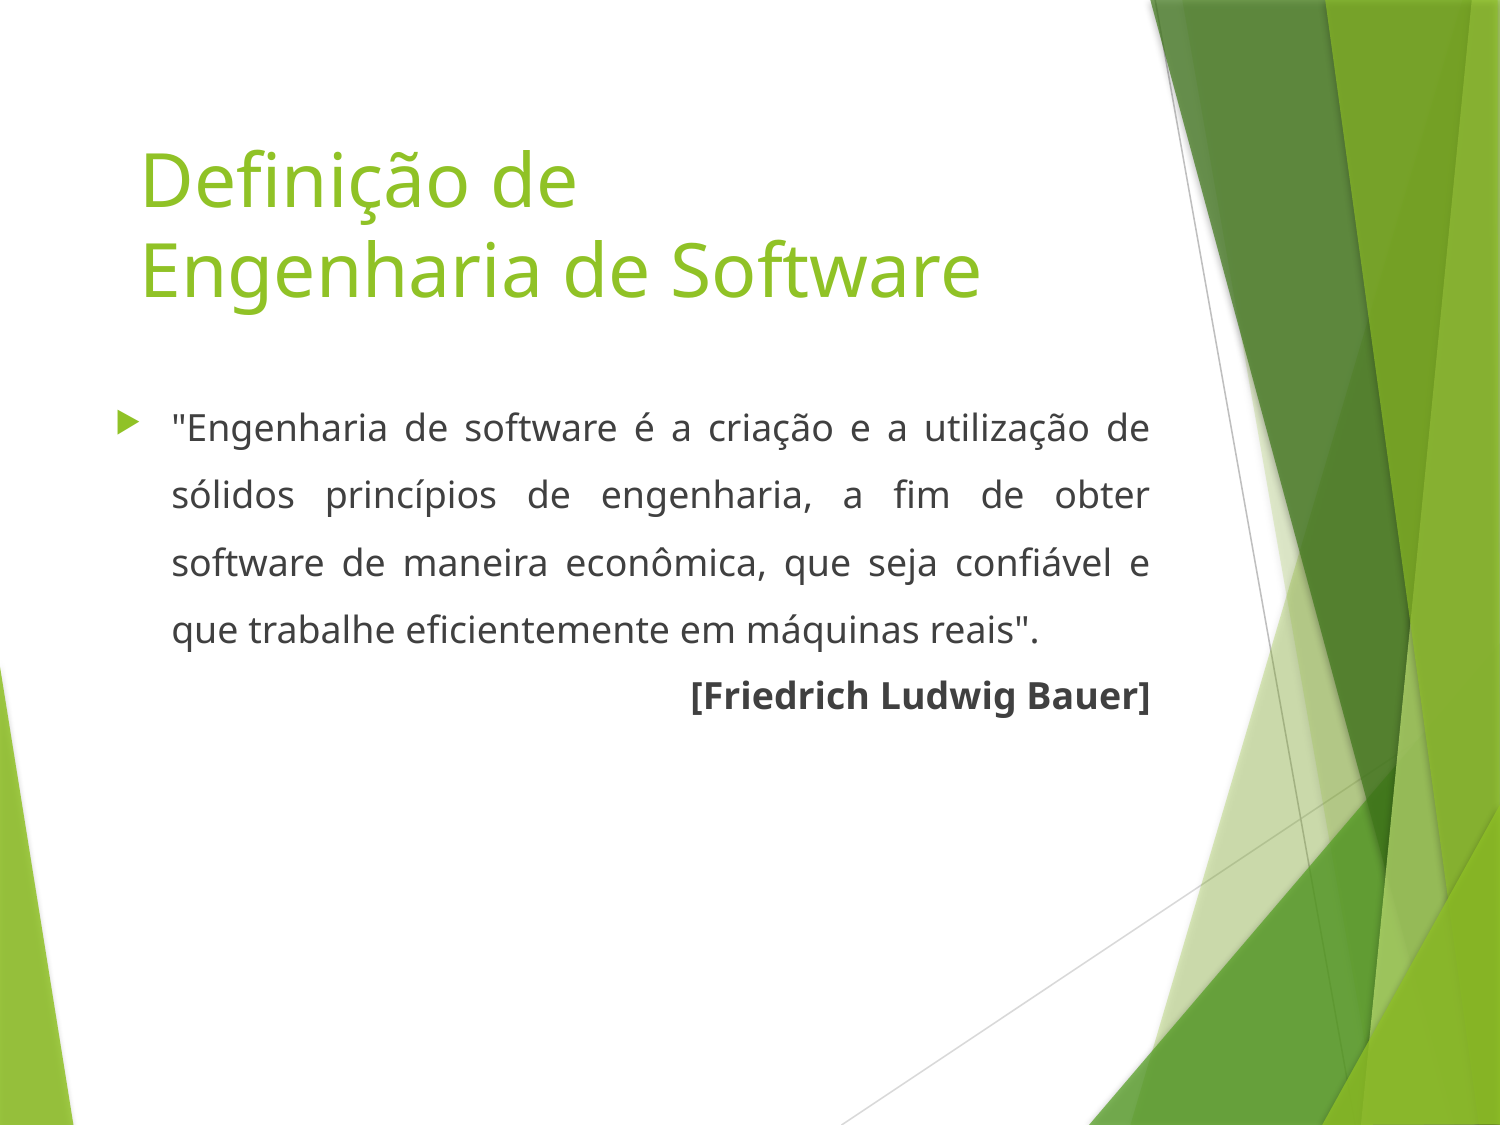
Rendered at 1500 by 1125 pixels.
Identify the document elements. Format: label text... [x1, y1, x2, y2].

text_box Definição de Engenharia de Software [124, 125, 1167, 342]
list "Engenharia de software é a criação e a utilização de sólidos princípios de engenharia, a fim de obter software de maneira econômica, que seja confiável e que trabalhe eficientemente em máquinas reais". [Friedrich Ludwig Bauer] [99, 373, 1167, 992]
